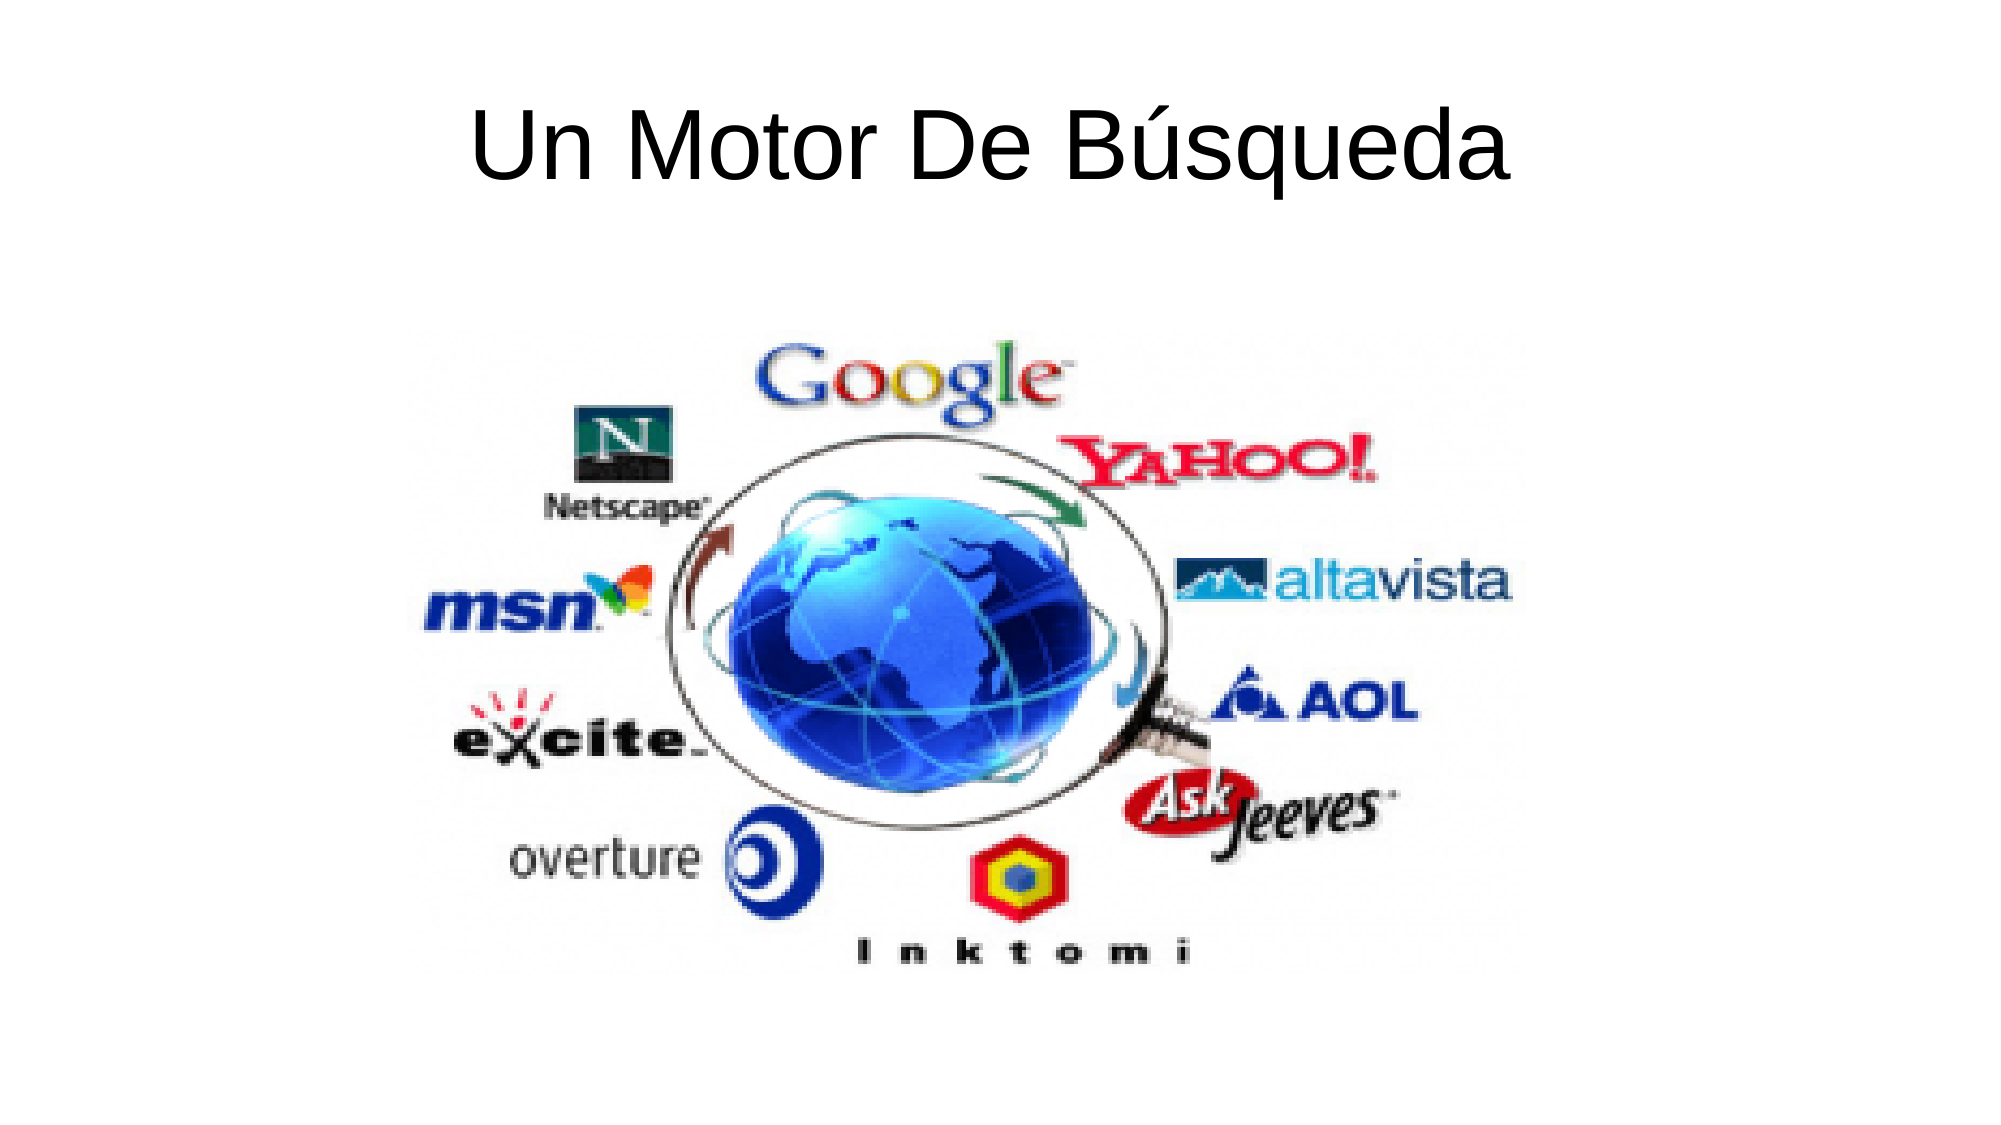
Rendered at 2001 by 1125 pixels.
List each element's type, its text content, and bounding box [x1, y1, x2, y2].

title Un Motor De Búsqueda [141, 76, 1840, 219]
picture [407, 330, 1526, 978]
